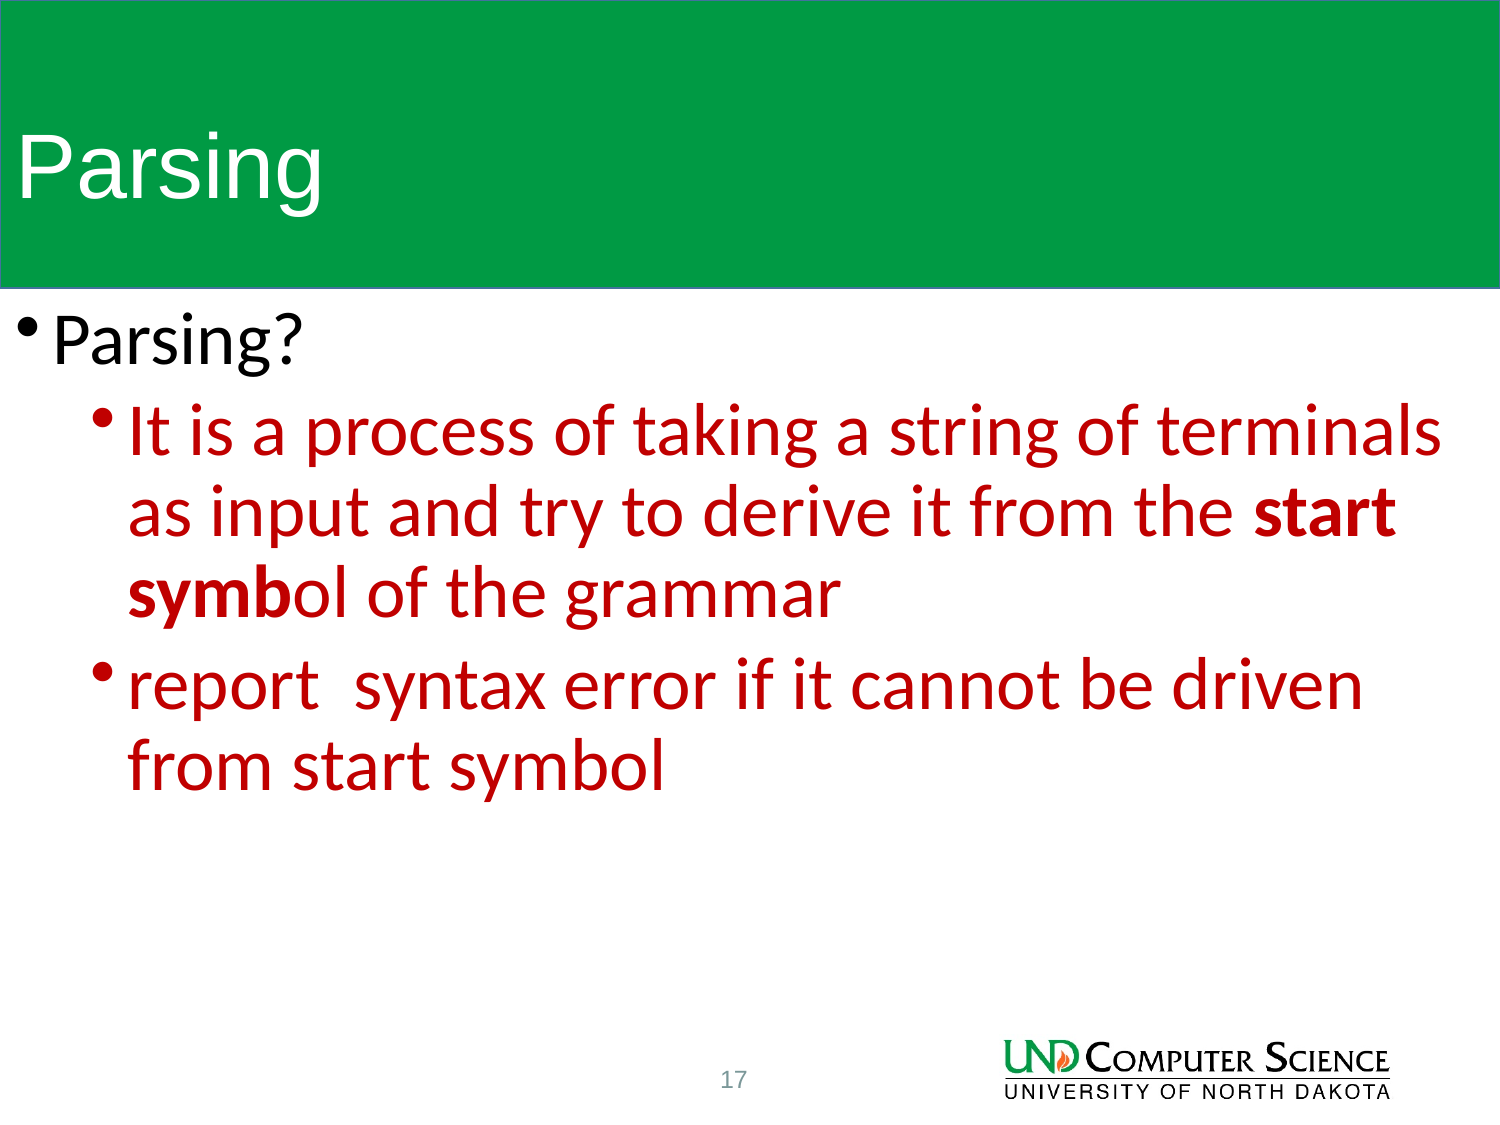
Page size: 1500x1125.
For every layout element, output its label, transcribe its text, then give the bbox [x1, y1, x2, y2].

list Parsing? It is a process of taking a string of terminals as input and try to derive it from the start symbol of the grammar report syntax error if it cannot be driven from start symbol [0, 292, 1485, 1043]
slide_number 17 [705, 1043, 780, 1115]
picture [999, 1043, 1397, 1104]
title Parsing [0, 59, 1294, 278]
